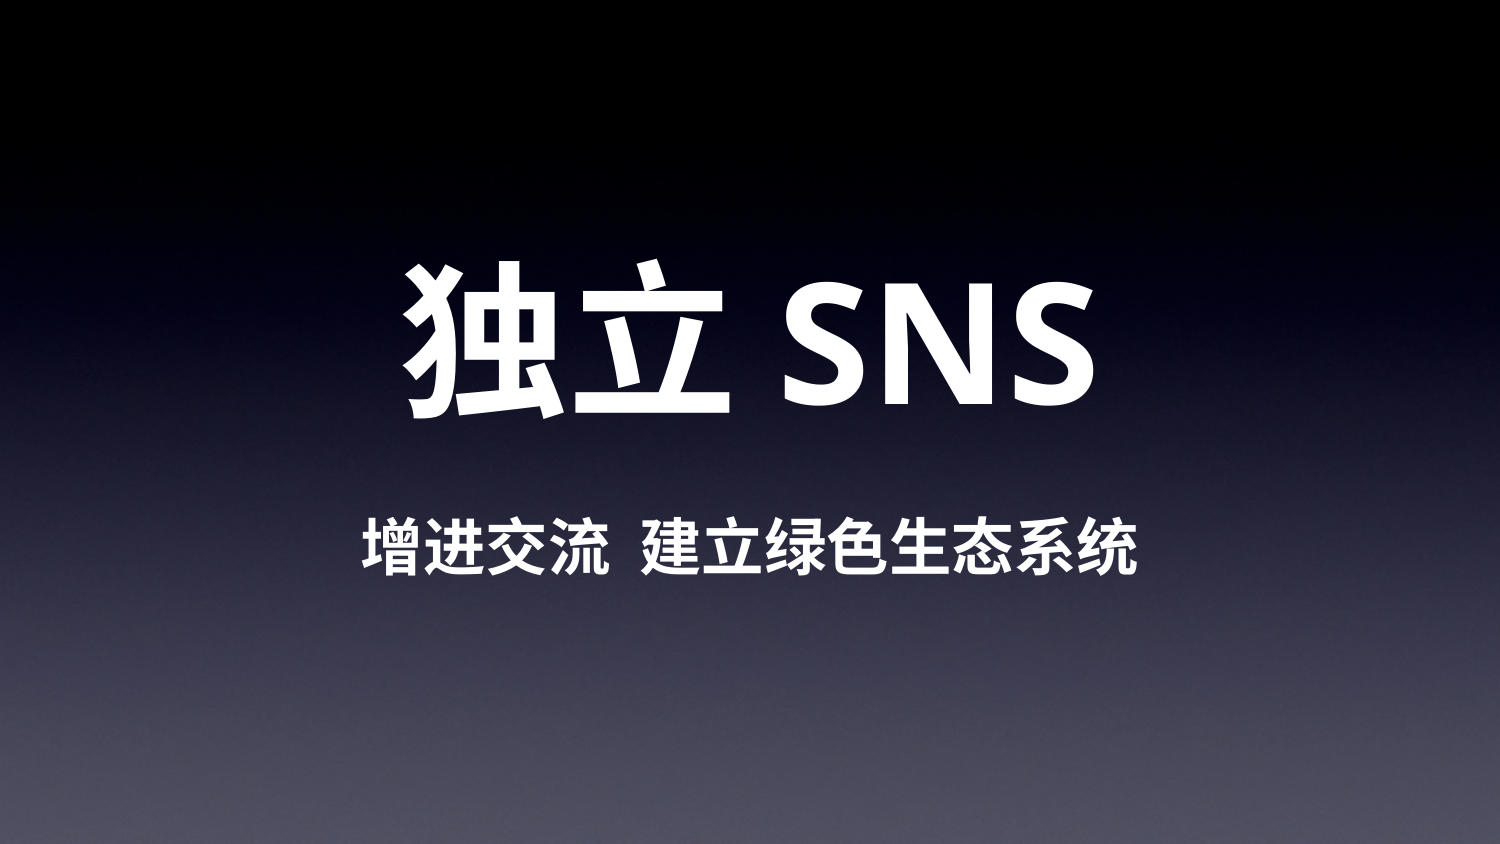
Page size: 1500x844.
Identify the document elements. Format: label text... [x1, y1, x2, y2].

text_box 独立SNS [75, 231, 1425, 391]
picture [0, 0, 1500, 844]
text_box 增进交流 建立绿色生态系统 [160, 502, 1340, 588]
